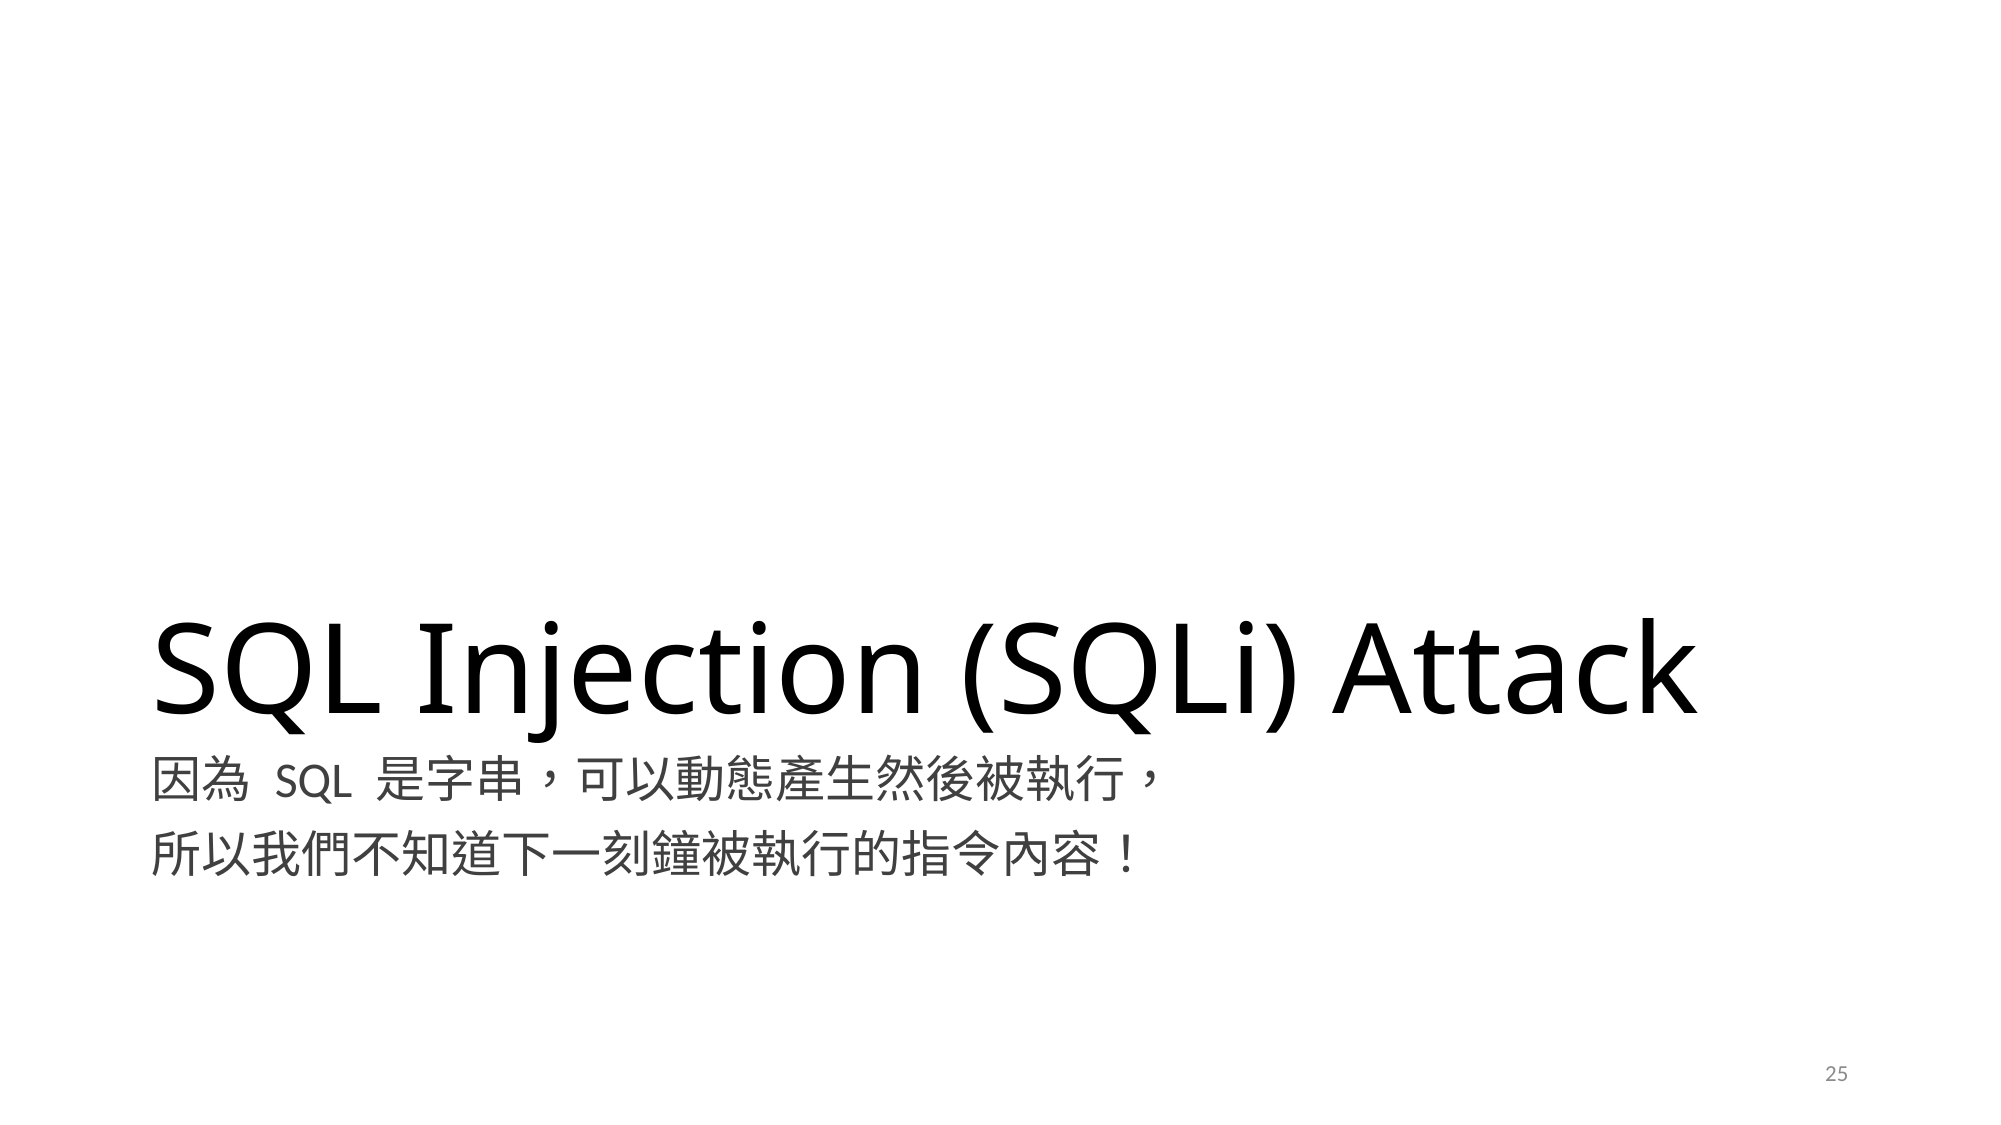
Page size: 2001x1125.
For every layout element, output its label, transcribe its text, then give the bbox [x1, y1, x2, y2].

slide_number 25 [1413, 1042, 1864, 1103]
list 因為 SQL 是字串，可以動態產生然後被執行， 所以我們不知道下一刻鐘被執行的指令內容！ [136, 746, 1862, 993]
title SQL Injection (SQLi) Attack [136, 280, 1862, 746]
